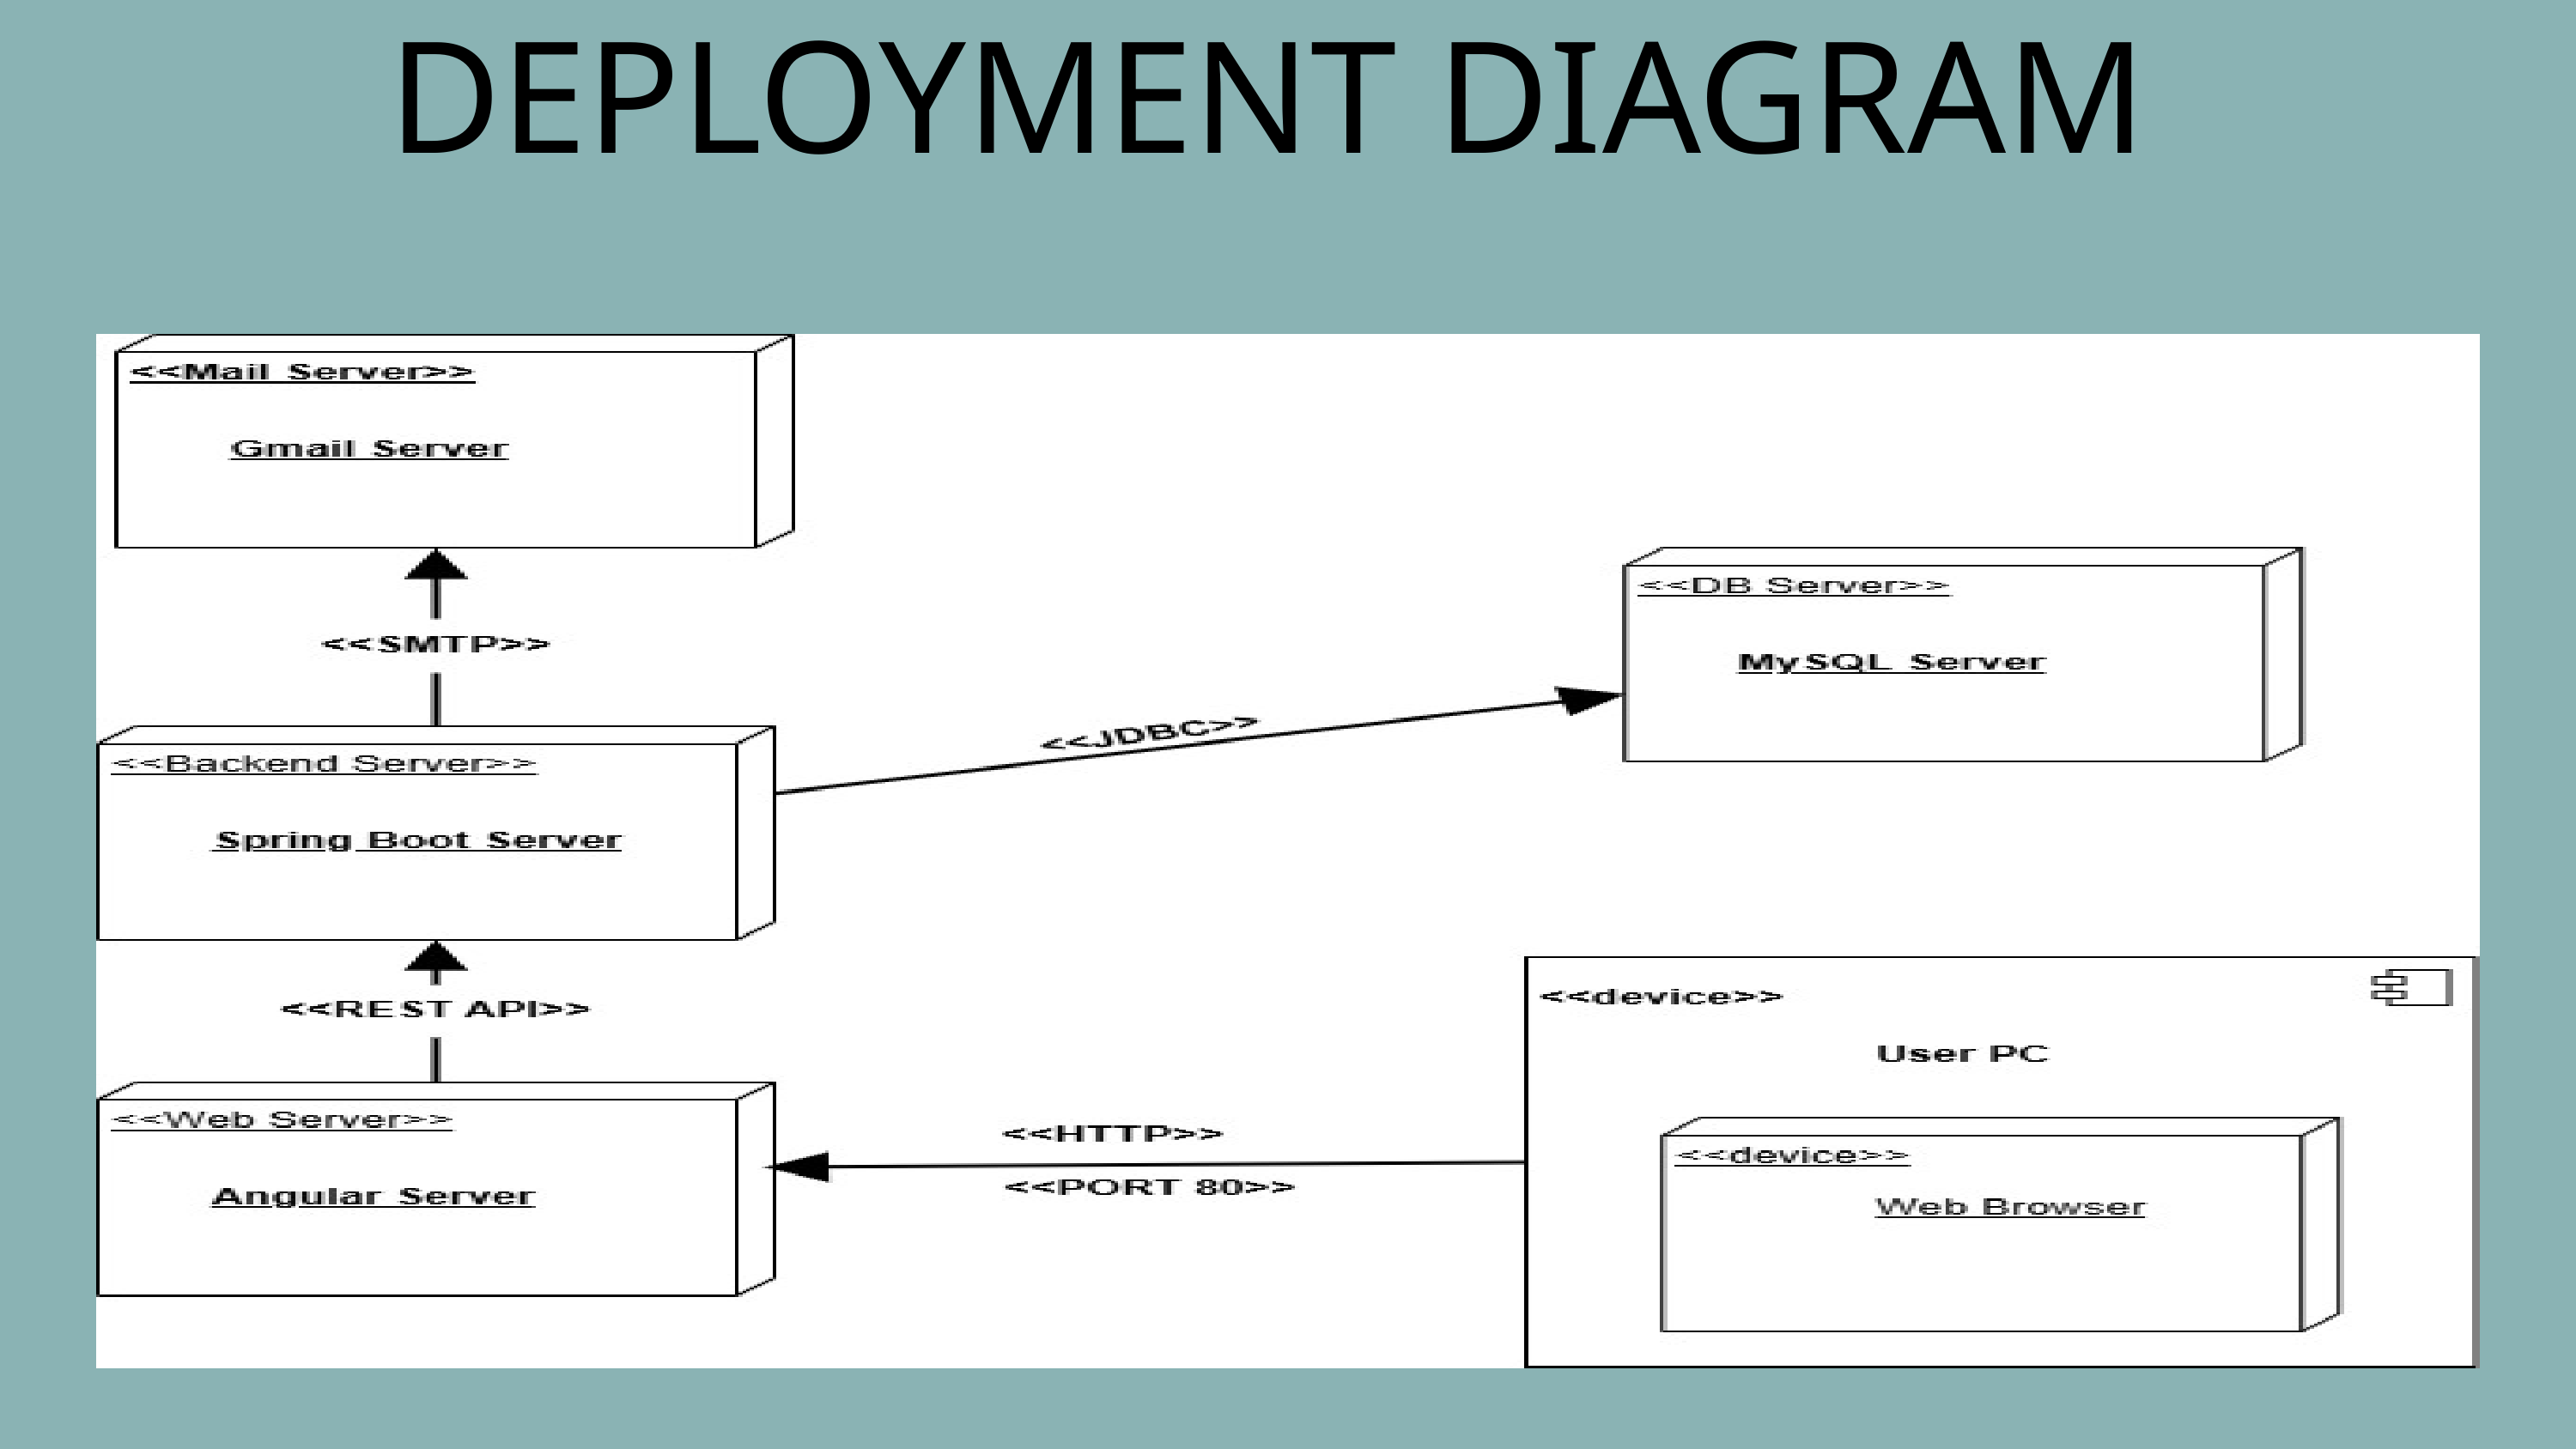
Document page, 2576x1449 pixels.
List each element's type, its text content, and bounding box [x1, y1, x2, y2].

text_box DEPLOYMENT DIAGRAM [225, 0, 2312, 185]
picture [96, 334, 2480, 1368]
